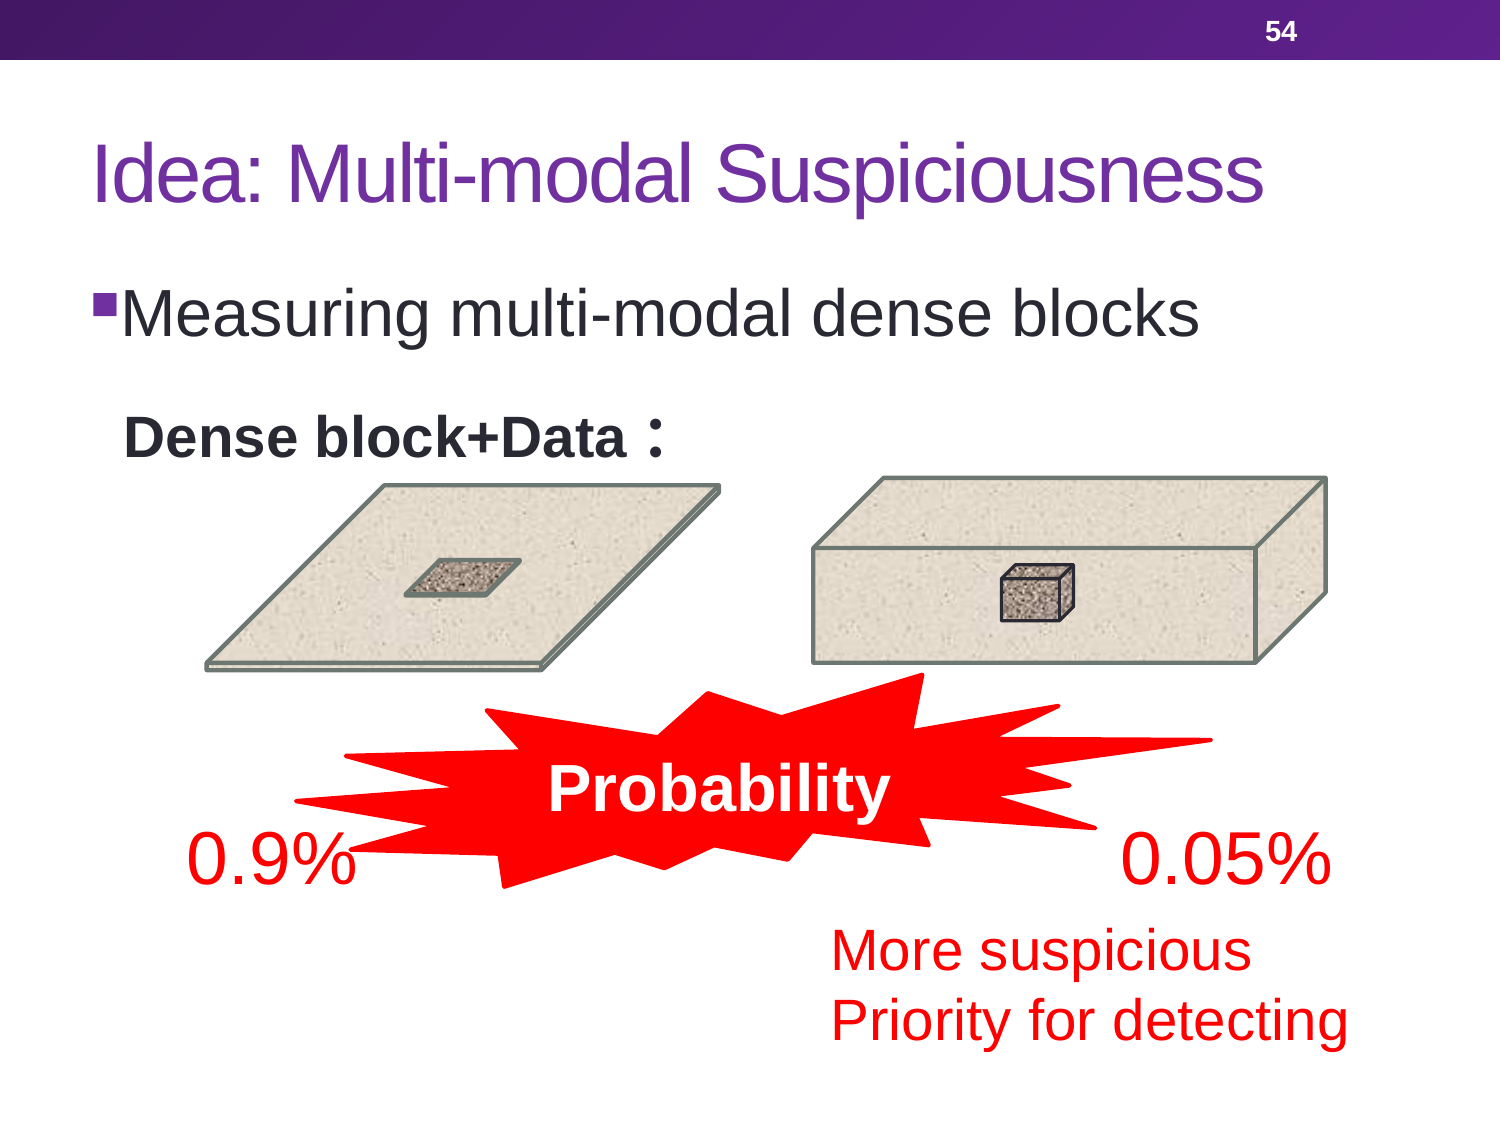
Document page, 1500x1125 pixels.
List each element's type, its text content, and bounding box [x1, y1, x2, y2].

text_box [811, 475, 1328, 665]
text_box Probability [293, 672, 1213, 889]
text_box 0.05% [1105, 802, 1348, 904]
title Idea: Multi-modal Suspiciousness [75, 87, 1425, 250]
slide_number 54 [1250, 3, 1425, 57]
text_box [999, 562, 1076, 623]
text_box [403, 557, 522, 598]
list Measuring multi-modal dense blocks [75, 262, 1425, 1063]
text_box Dense block+Data： [109, 392, 715, 477]
text_box 0.9% [172, 802, 373, 908]
text_box [204, 483, 722, 673]
text_box More suspicious Priority for detecting [815, 904, 1366, 1060]
